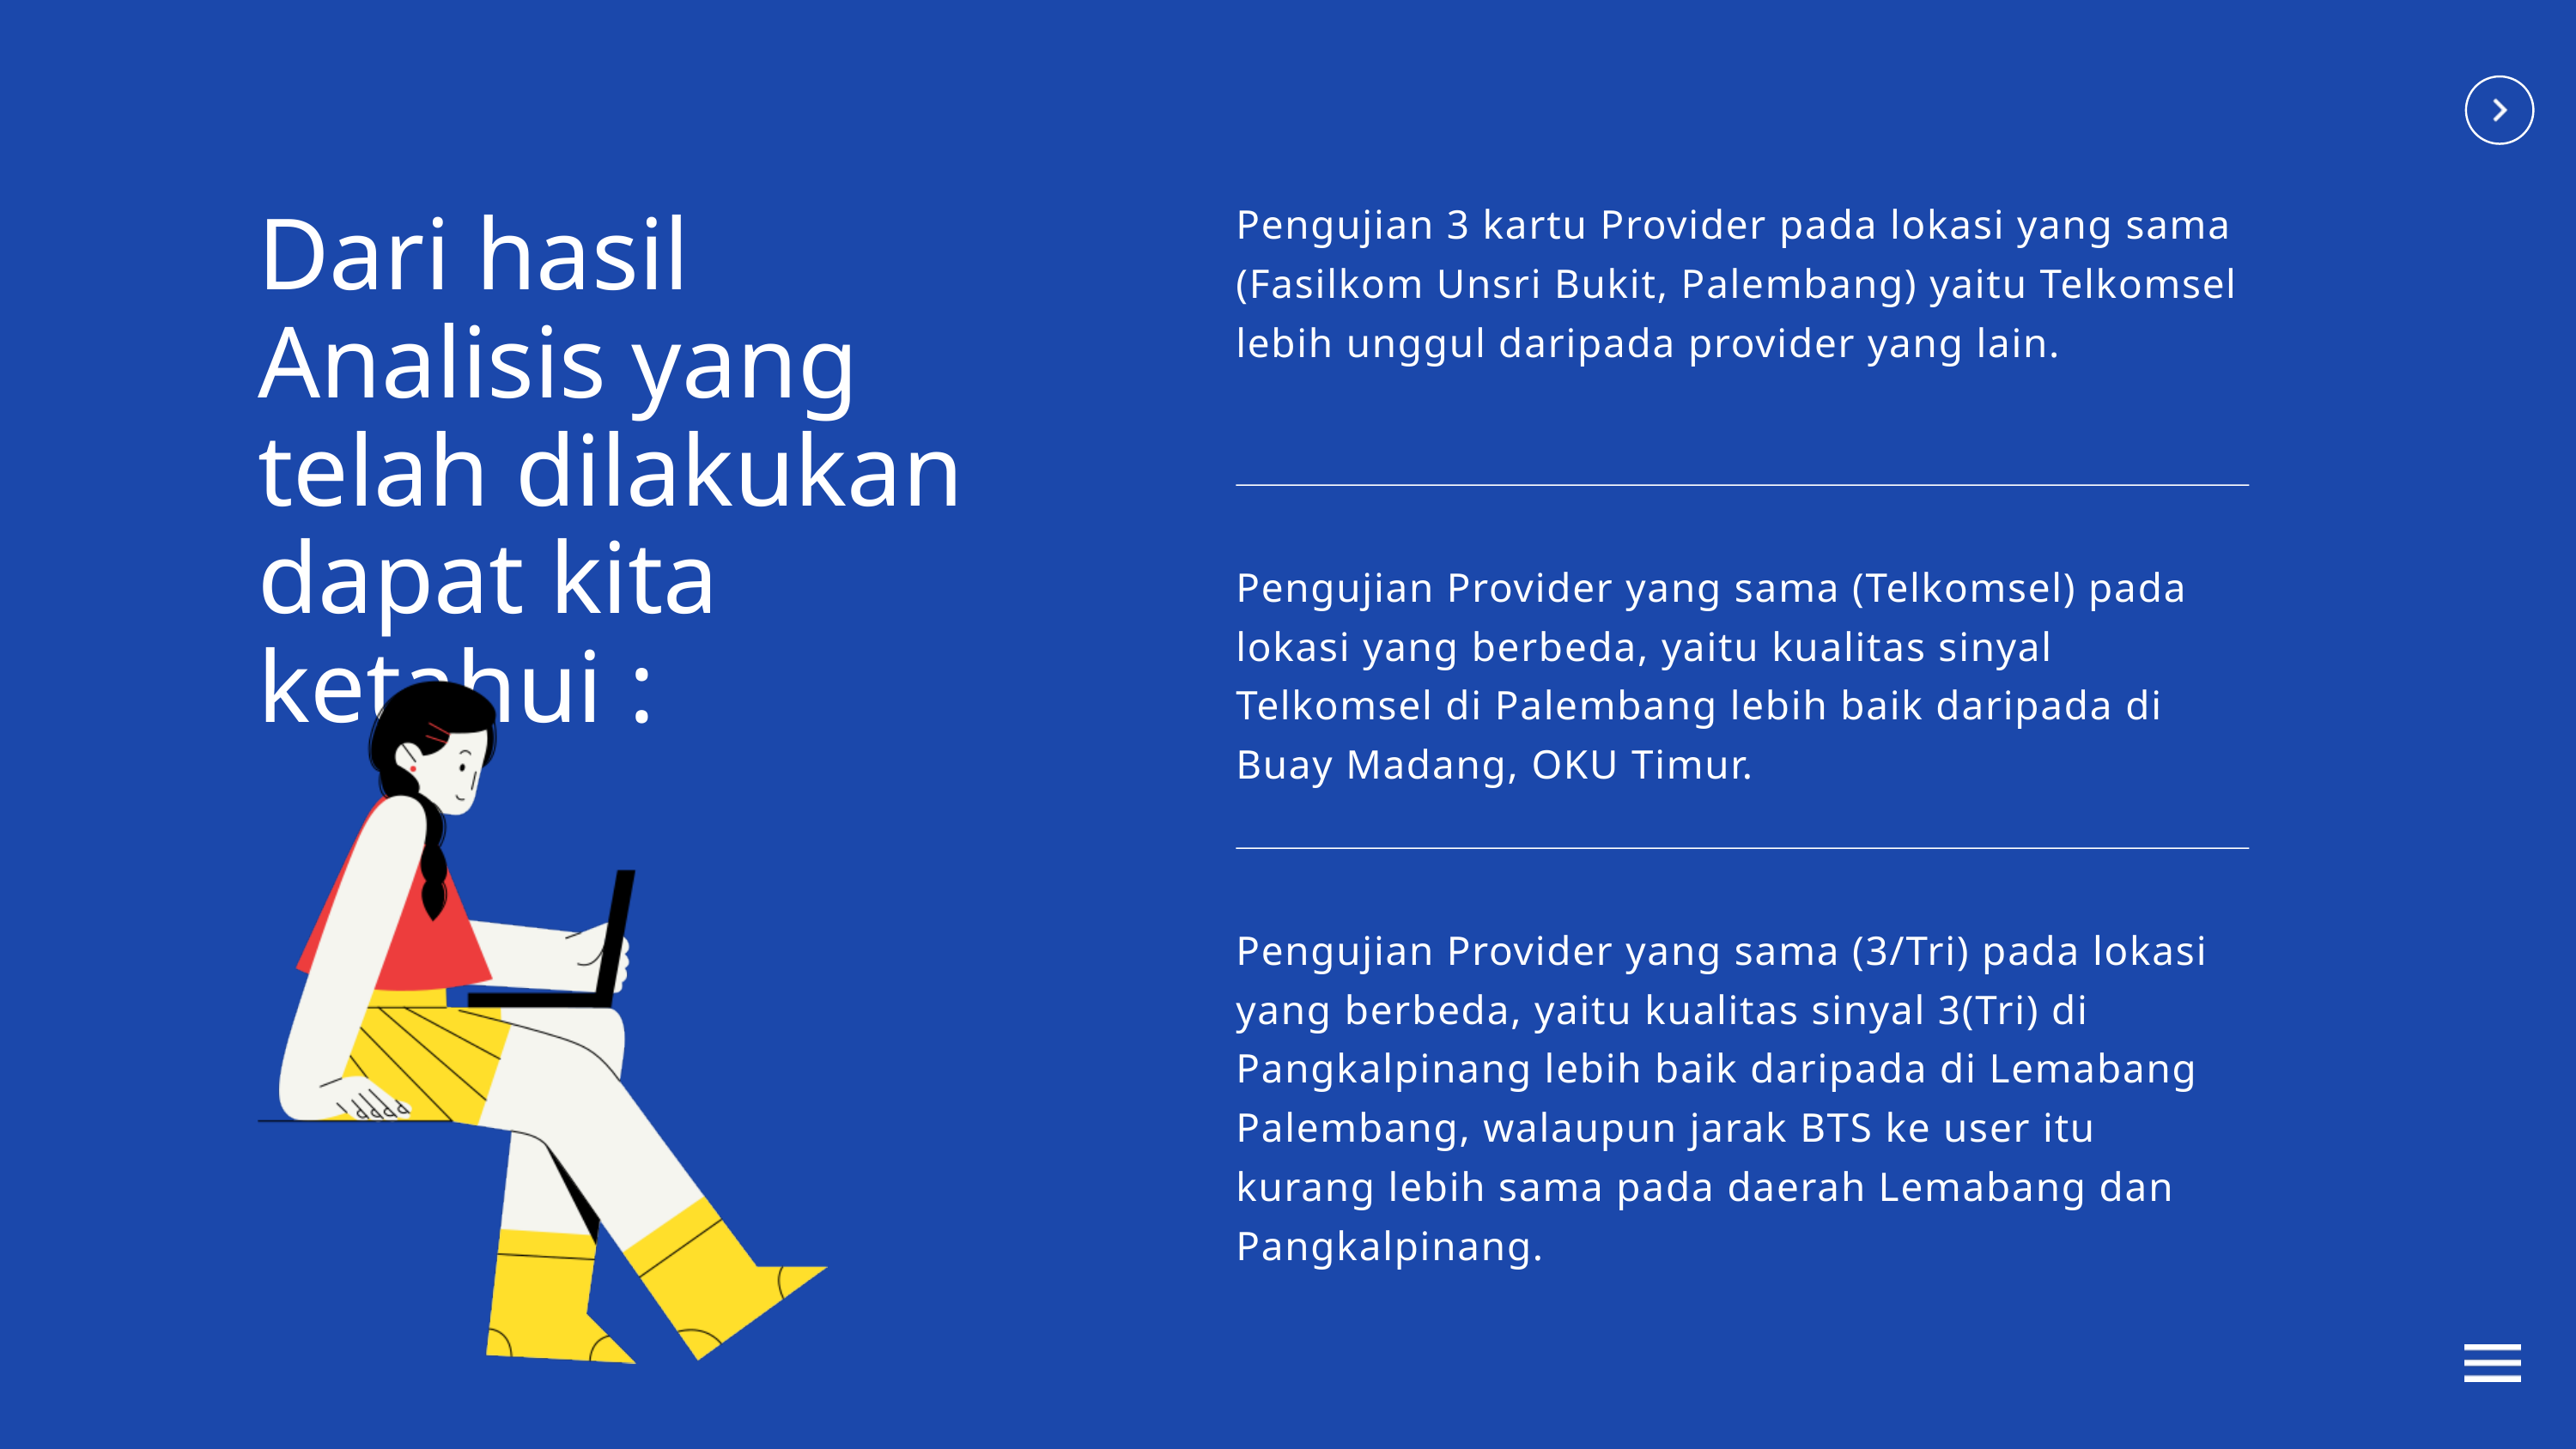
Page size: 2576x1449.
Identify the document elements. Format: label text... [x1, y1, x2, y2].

text_box Dari hasil Analisis yang telah dilakukan dapat kita ketahui : [258, 200, 1042, 742]
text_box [2464, 75, 2535, 145]
picture [258, 679, 829, 1364]
picture [2464, 1344, 2521, 1383]
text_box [1236, 187, 2250, 1255]
